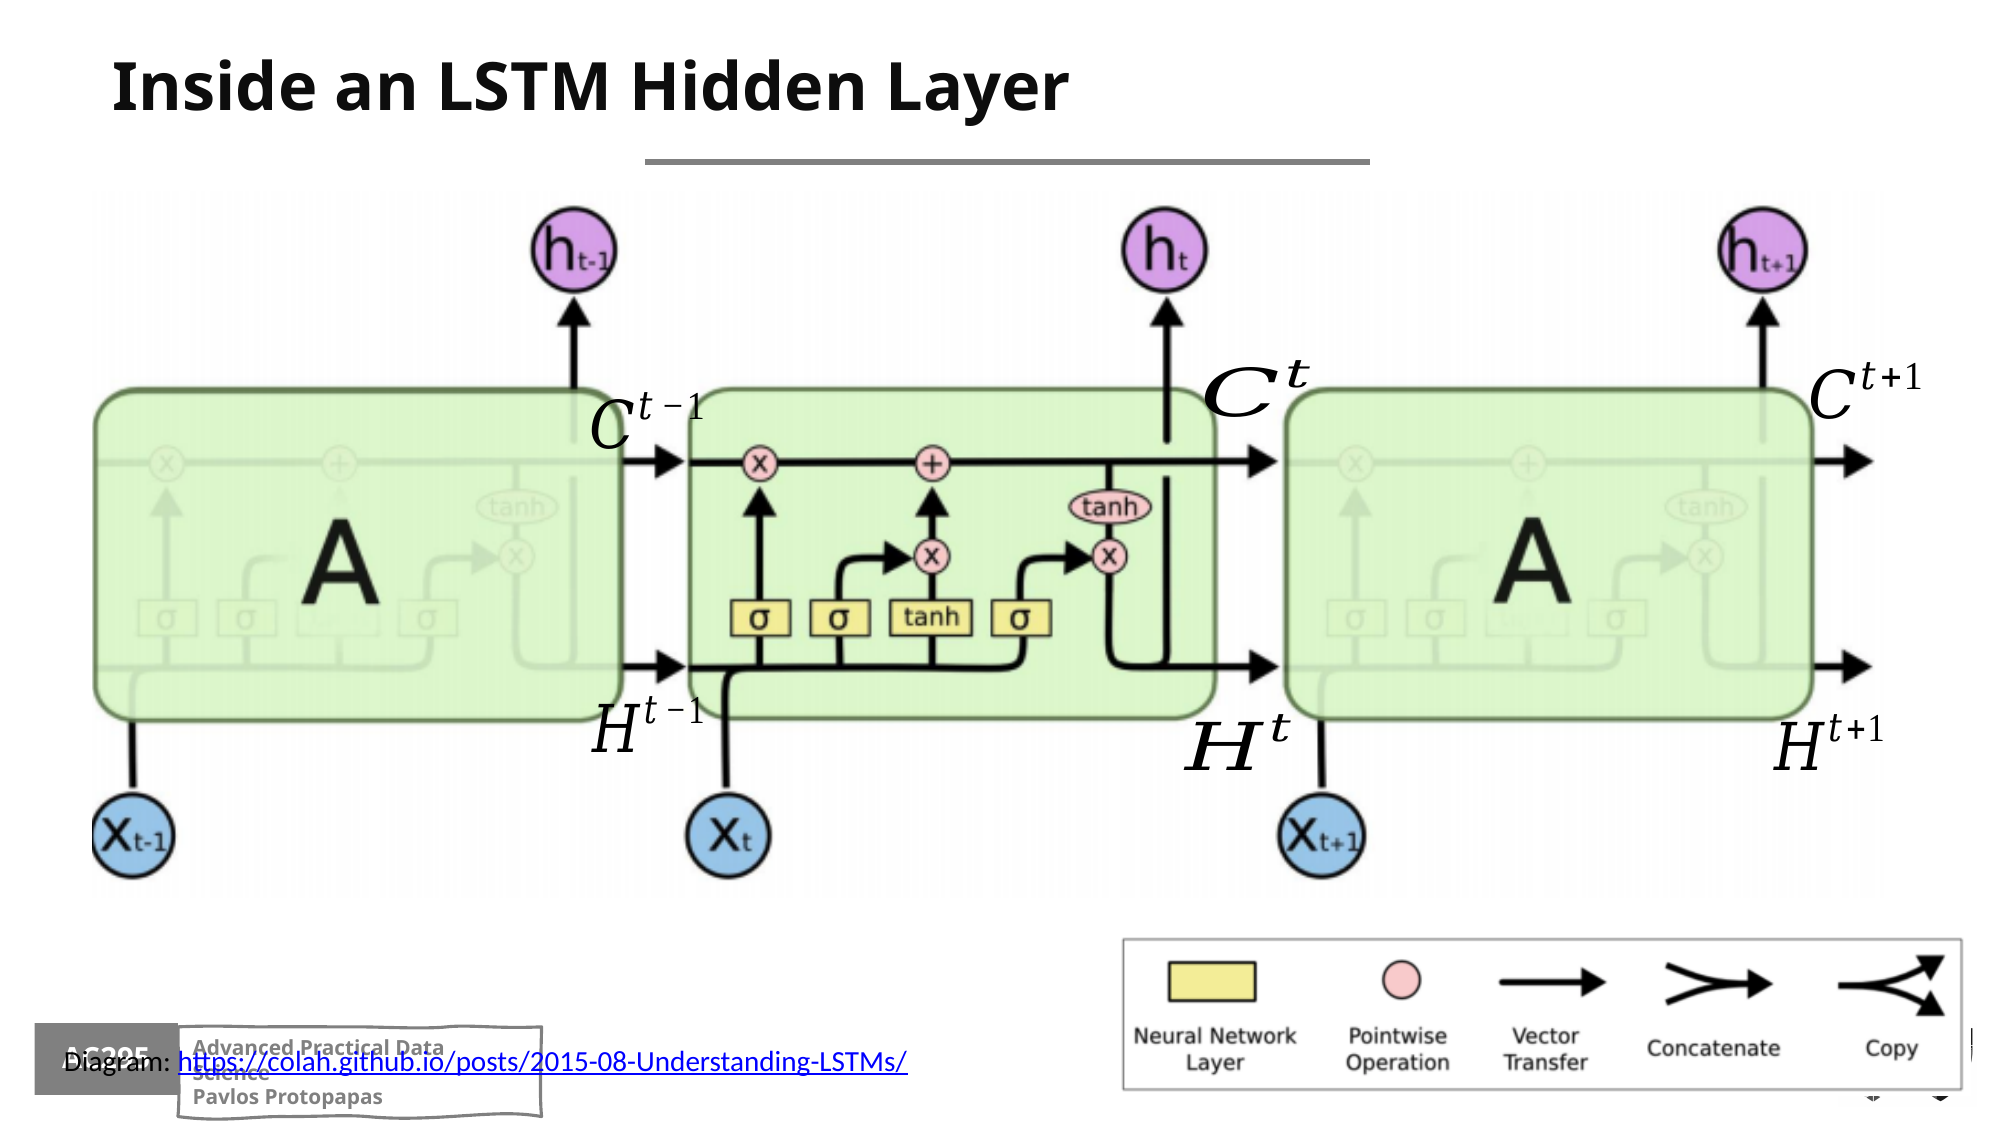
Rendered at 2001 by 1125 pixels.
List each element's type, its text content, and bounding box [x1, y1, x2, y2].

picture [92, 190, 1887, 899]
text_box Diagram: https://colah.github.io/posts/2015-08-Understanding-LSTMs/ [49, 1034, 923, 1085]
picture [1120, 932, 1977, 1107]
title Inside an LSTM Hidden Layer [56, 36, 1128, 123]
